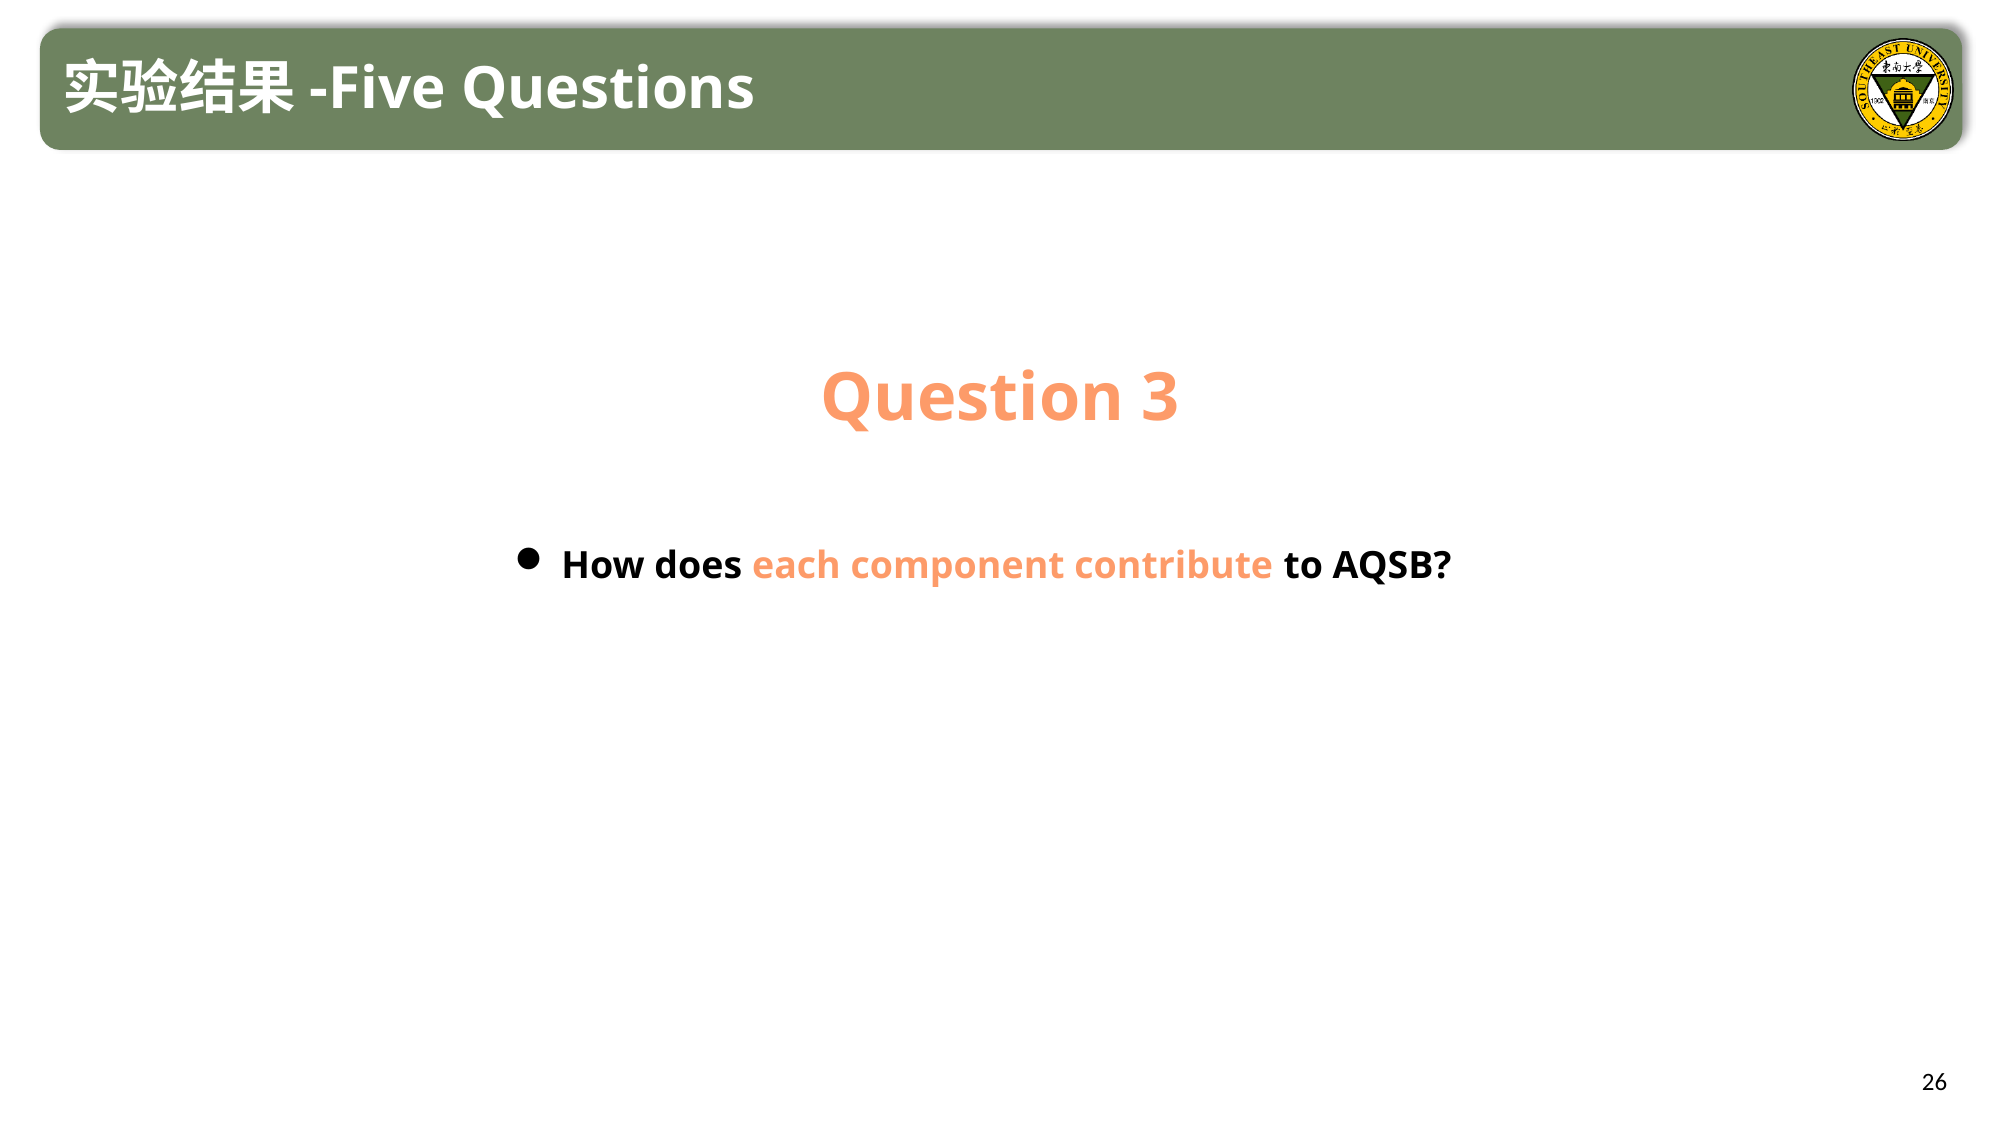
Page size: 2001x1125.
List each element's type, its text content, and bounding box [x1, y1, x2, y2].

picture [1852, 38, 1954, 141]
text_box How does each component contribute to AQSB? [499, 511, 1501, 594]
slide_number 26 [1843, 1051, 1963, 1111]
text_box Question 3 [0, 306, 2000, 442]
list 实验结果-Five Questions [47, 42, 1709, 136]
